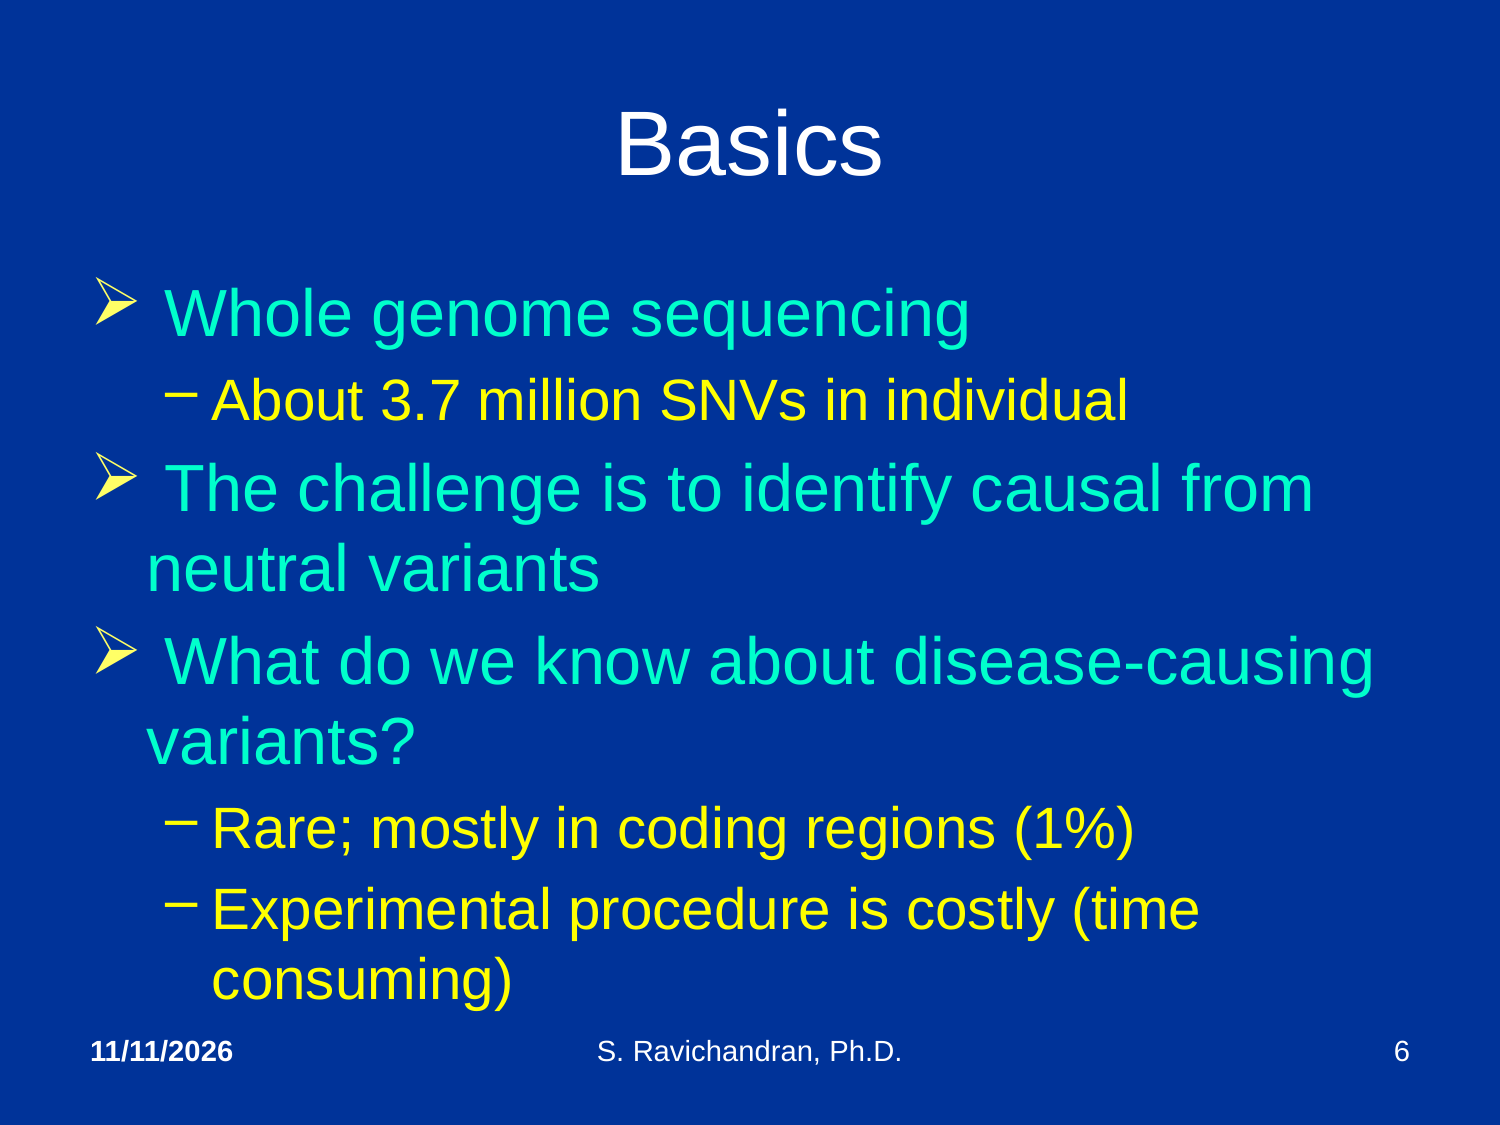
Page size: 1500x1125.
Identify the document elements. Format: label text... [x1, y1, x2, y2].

slide_number 6 [1074, 1024, 1426, 1103]
list Whole genome sequencing About 3.7 million SNVs in individual The challenge is to identify causal from neutral variants What do we know about disease-causing variants? Rare; mostly in coding regions (1%) Experimental procedure is costly (time consuming) [74, 262, 1426, 1006]
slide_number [74, 1024, 426, 1103]
title Basics [74, 44, 1426, 233]
footer S. Ravichandran, Ph.D. [512, 1024, 988, 1103]
